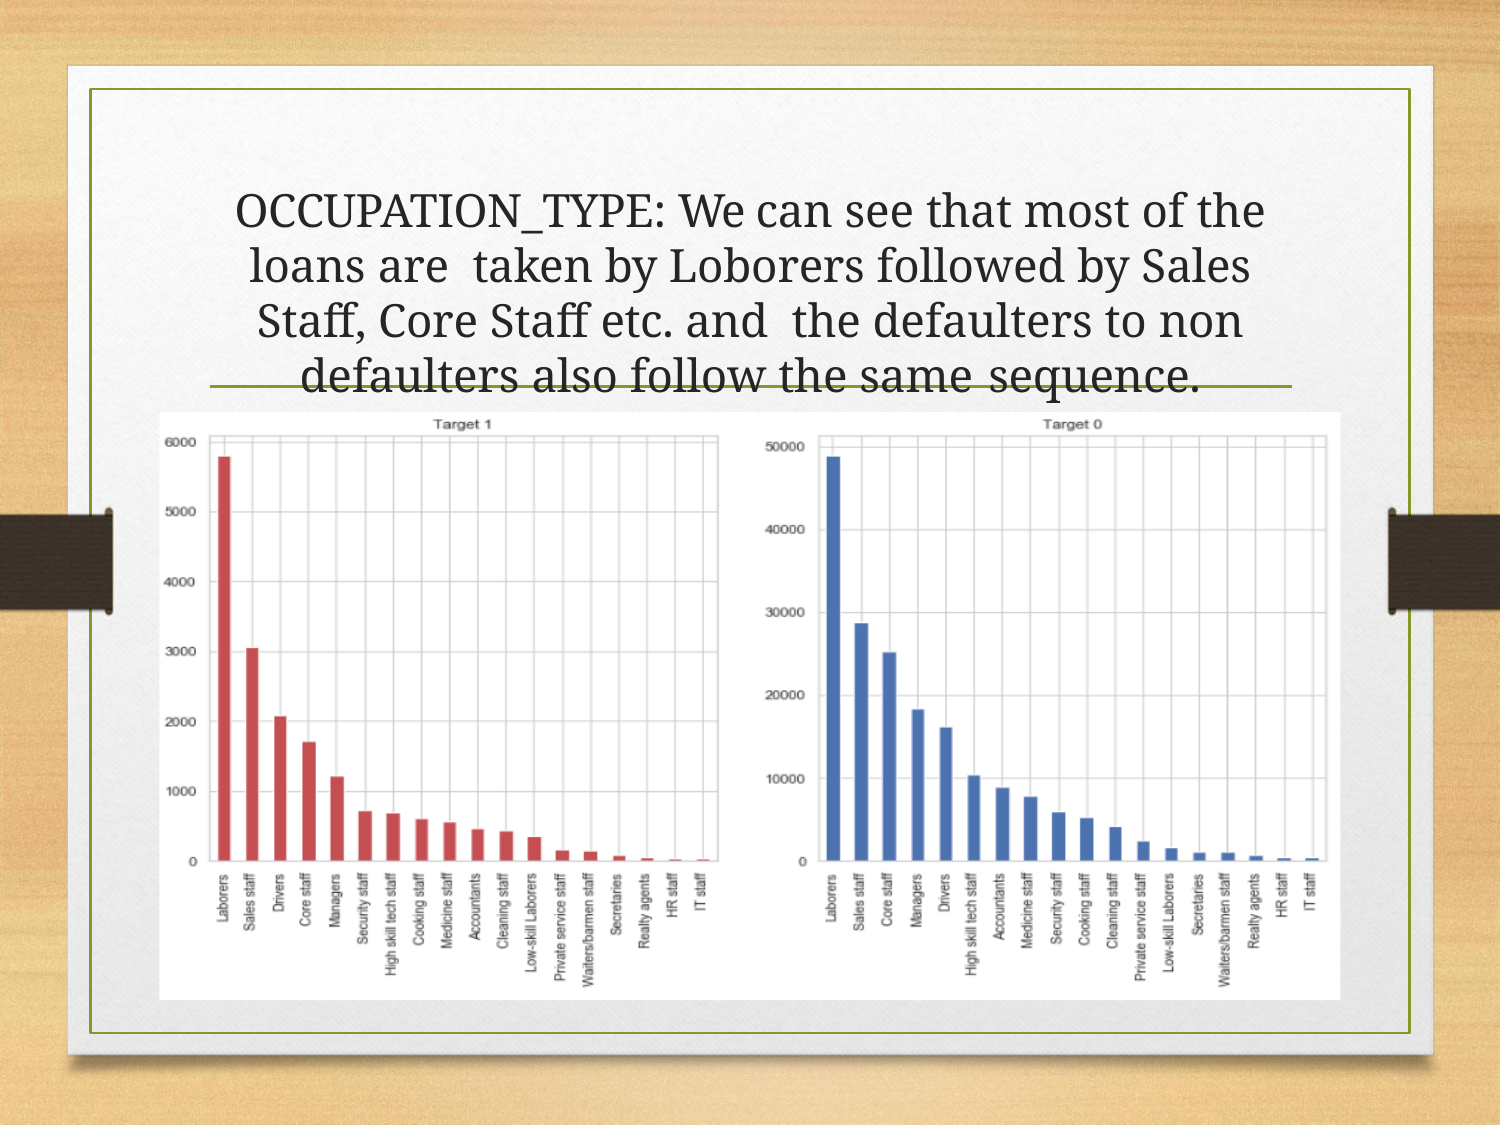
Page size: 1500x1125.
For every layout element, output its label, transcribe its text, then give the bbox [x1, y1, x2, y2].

picture [0, 0, 1500, 1125]
text_box [159, 412, 1341, 1000]
title OCCUPATION_TYPE: We can see that most of the loans are taken by Loborers followed by Sales Staff, Core Staff etc. and the defaulters to non defaulters also follow the same sequence. [190, 162, 1310, 402]
